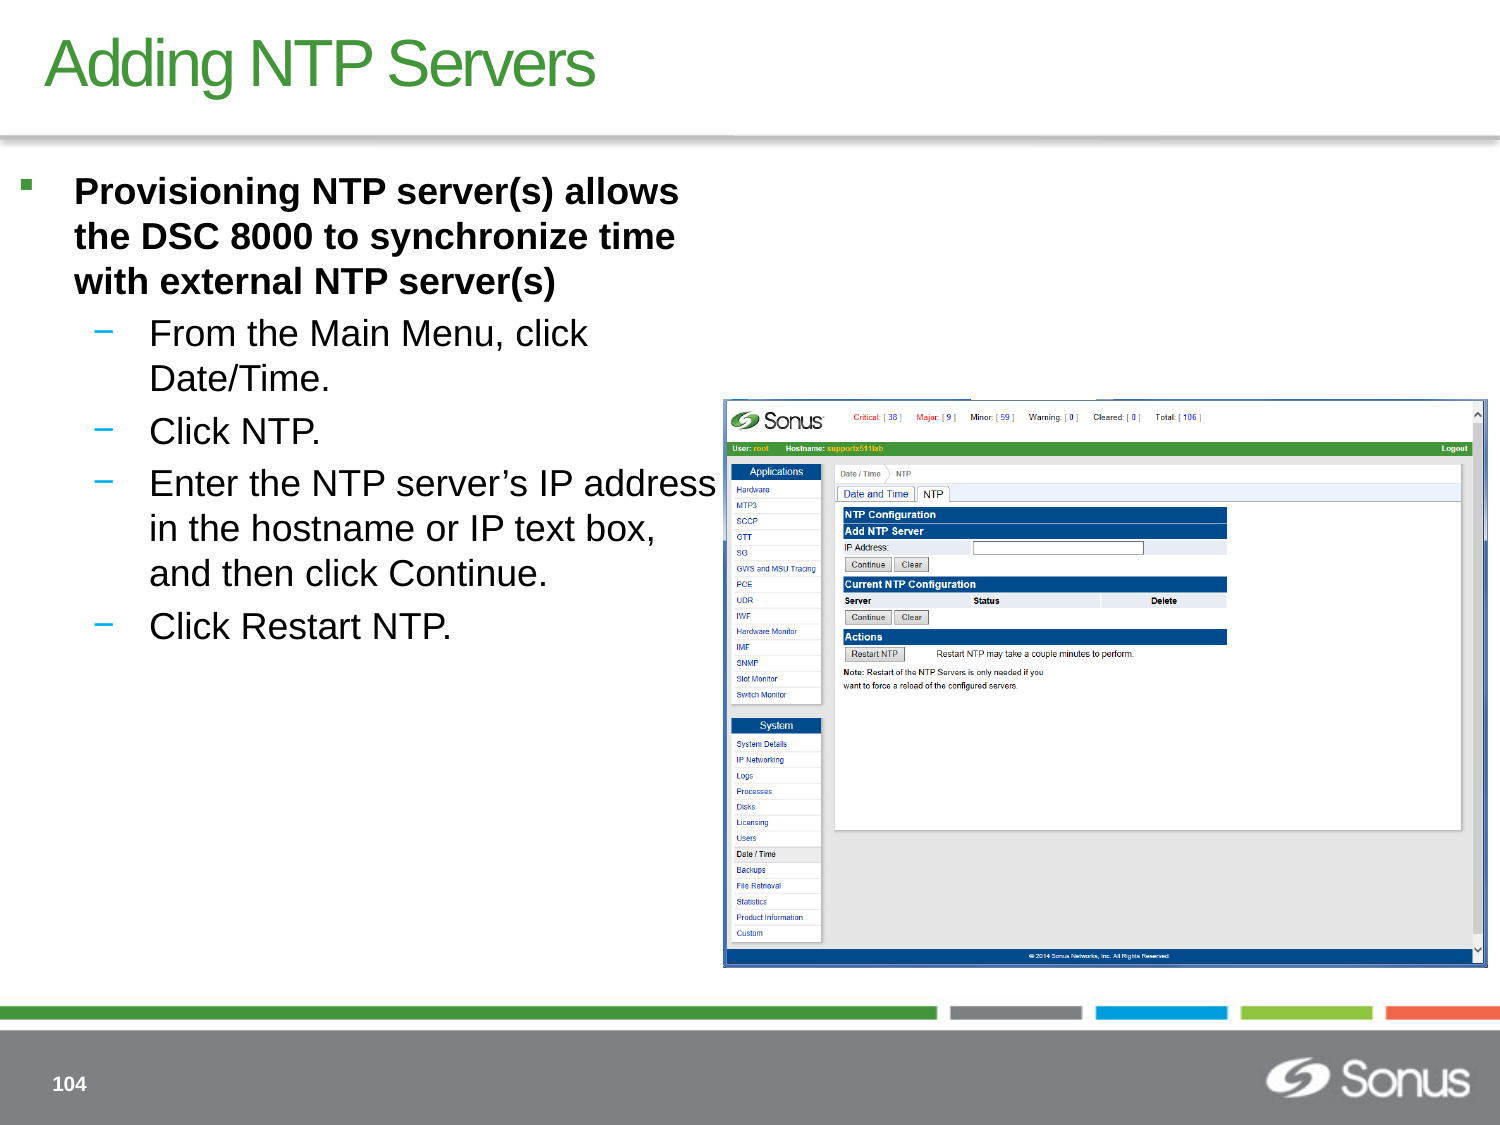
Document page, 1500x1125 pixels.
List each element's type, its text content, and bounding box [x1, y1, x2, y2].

picture [0, 140, 1500, 1125]
title Adding NTP Servers [29, 24, 1471, 105]
text_box Provisioning NTP server(s) allows the DSC 8000 to synchronize time with external NTP server(s) From the Main Menu, click Date/Time. Click NTP. Enter the NTP server’s IP address in the hostname or IP text box, and then click Continue. Click Restart NTP. [3, 159, 735, 714]
picture [0, 0, 1500, 135]
